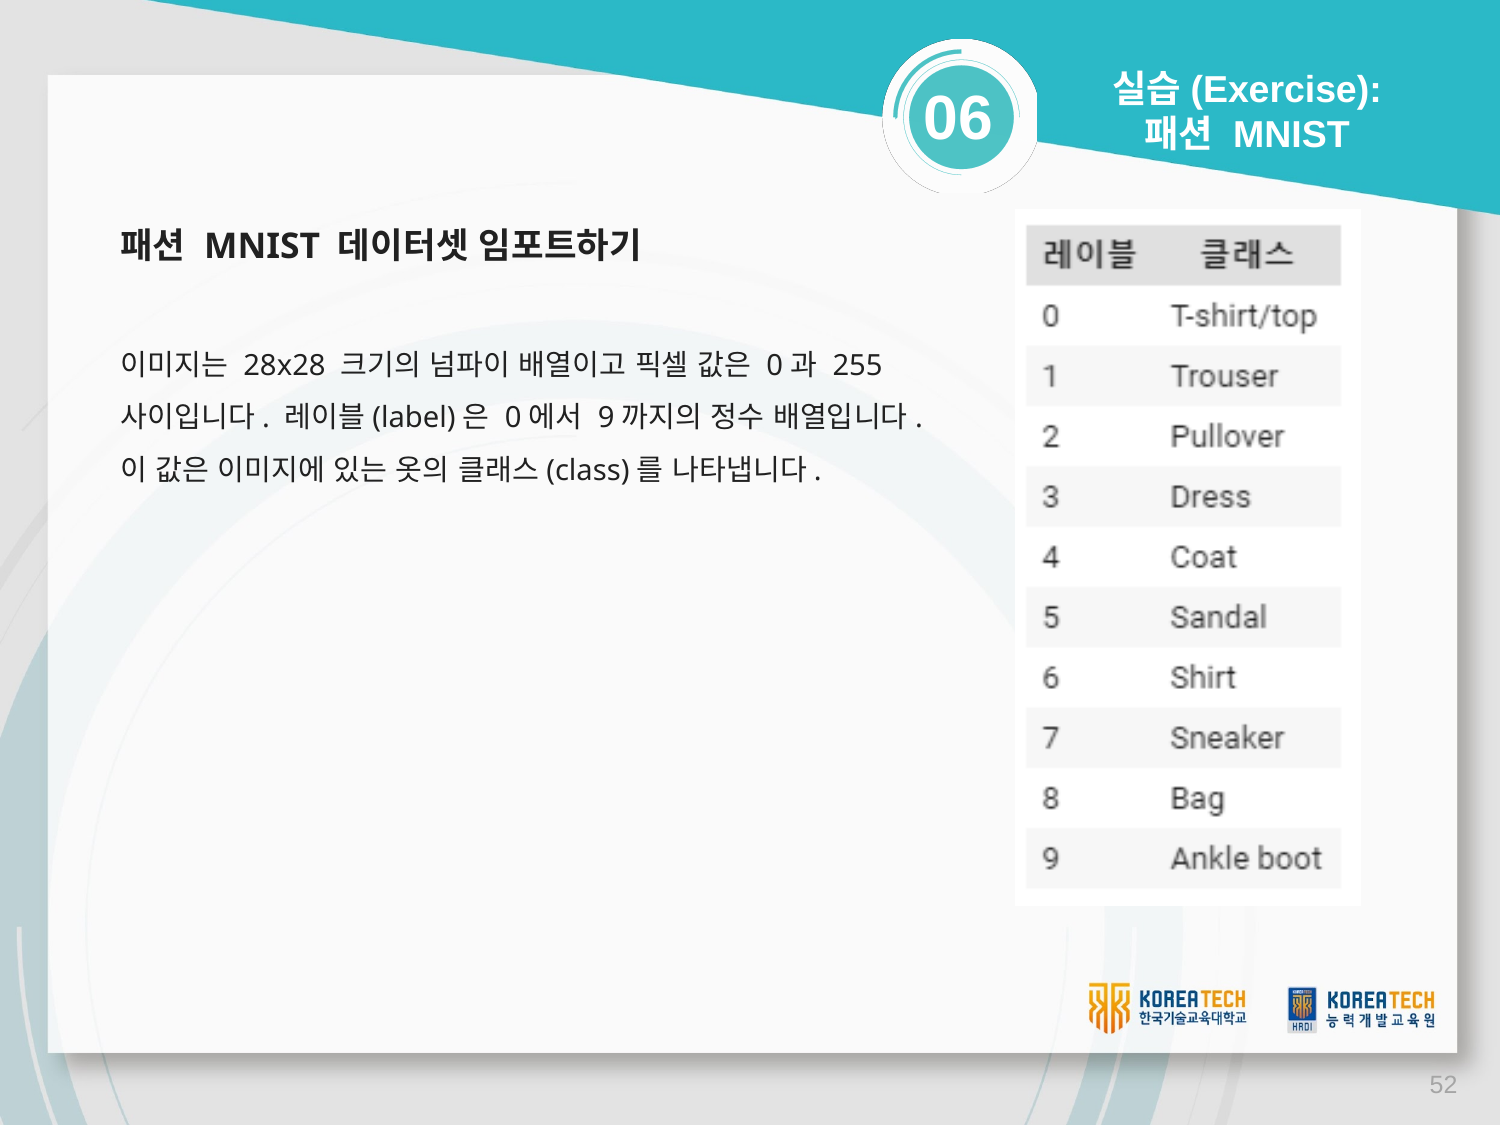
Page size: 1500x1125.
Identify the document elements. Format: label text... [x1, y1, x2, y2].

text_box 패션 MNIST 데이터셋 임포트하기 이미지는 28x28 크기의 넘파이 배열이고 픽셀 값은 0과 255 사이입니다. 레이블(label)은 0에서 9까지의 정수 배열입니다. 이 값은 이미지에 있는 옷의 클래스(class)를 나타냅니다. [105, 209, 974, 906]
slide_number 52 [1225, 1053, 1473, 1114]
picture [0, 0, 1500, 1125]
text_box 실습(Exercise): 패션 MNIST [1053, 57, 1441, 161]
